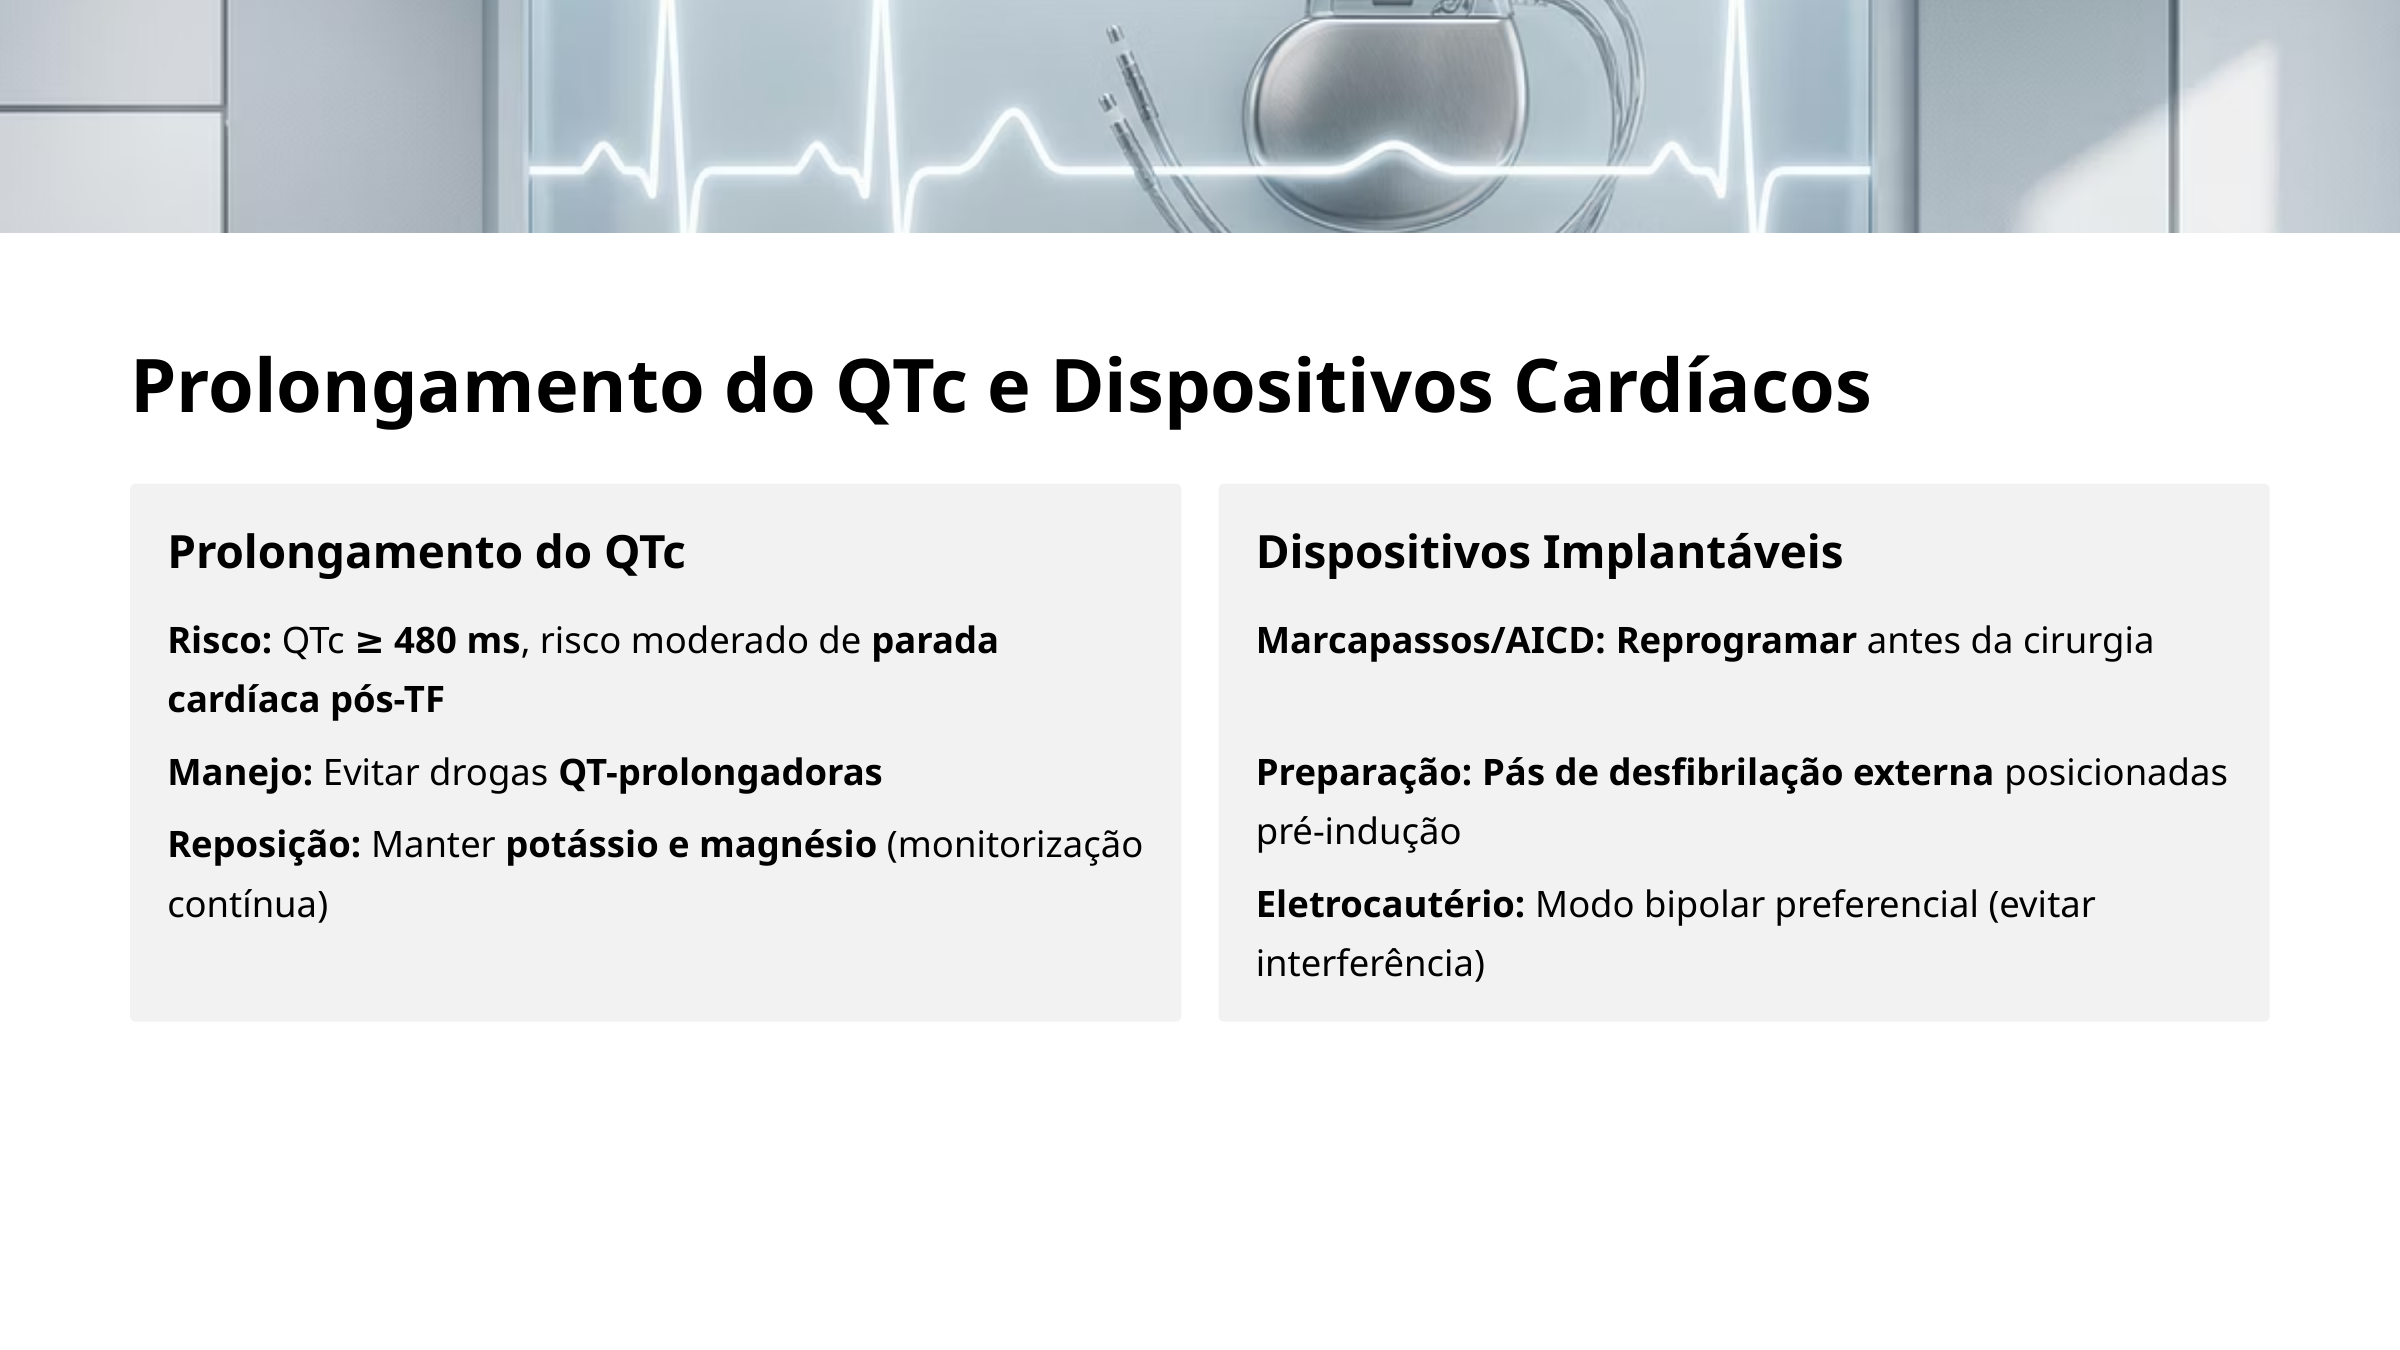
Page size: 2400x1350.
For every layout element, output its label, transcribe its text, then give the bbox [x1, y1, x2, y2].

text_box [1218, 483, 2270, 1022]
text_box Prolongamento do QTc e Dispositivos Cardíacos [130, 334, 1711, 428]
text_box Manejo: Evitar drogas QT-prolongadoras [167, 733, 1145, 793]
text_box Preparação: Pás de desfibrilação externa posicionadas pré-indução [1255, 733, 2233, 853]
text_box Prolongamento do QTc [167, 520, 642, 579]
text_box Reposição: Manter potássio e magnésio (monitorização contínua) [167, 805, 1145, 925]
text_box Marcapassos/AICD: Reprogramar antes da cirurgia [1255, 601, 2233, 721]
text_box [130, 483, 1182, 1022]
text_box Dispositivos Implantáveis [1255, 520, 1787, 579]
text_box Eletrocautério: Modo bipolar preferencial (evitar interferência) [1255, 865, 2233, 985]
picture [0, 0, 2400, 233]
text_box Risco: QTc ≥ 480 ms, risco moderado de parada cardíaca pós-TF [167, 601, 1145, 721]
